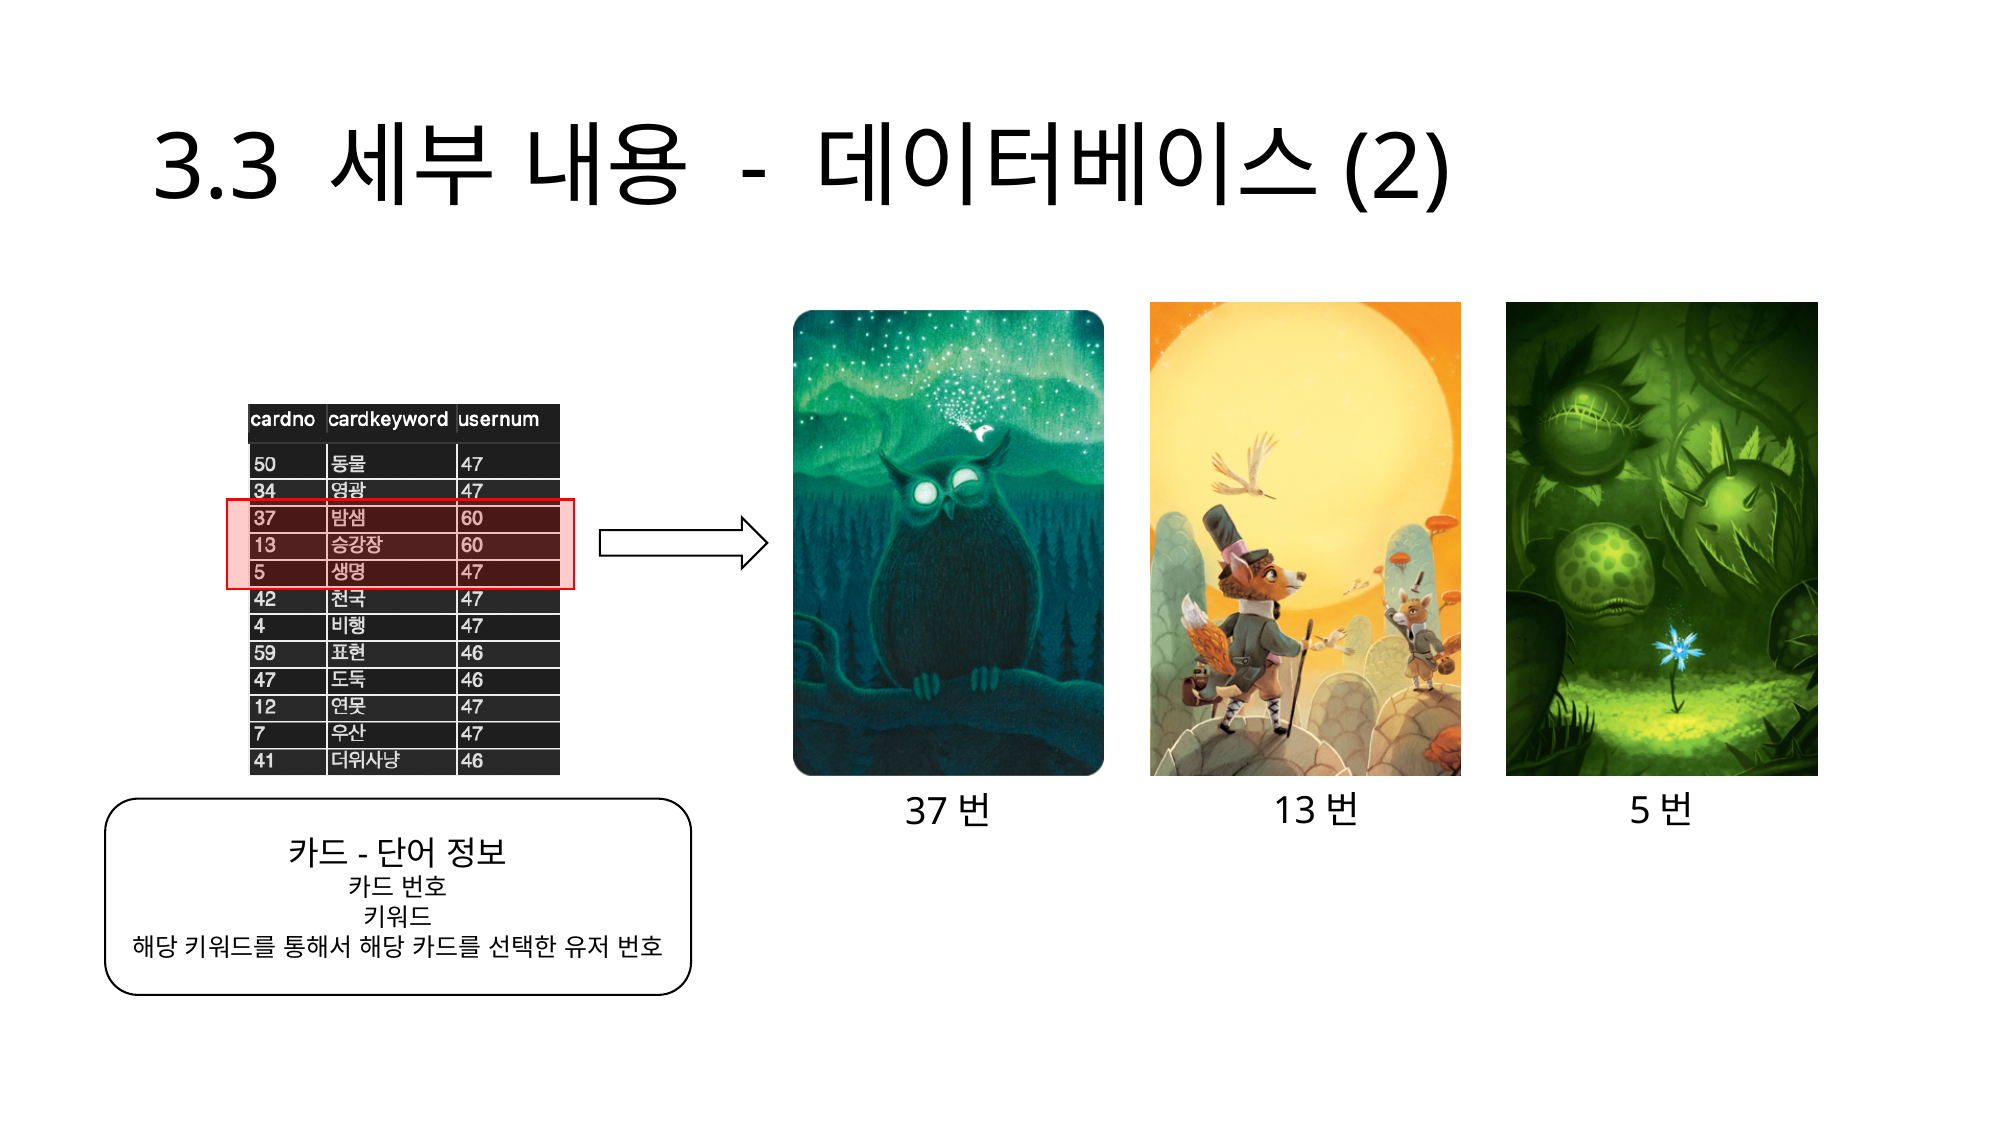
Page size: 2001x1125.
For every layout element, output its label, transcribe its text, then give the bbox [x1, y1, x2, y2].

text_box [226, 302, 1818, 840]
text_box 카드-단어 정보 카드 번호 키워드 해당 키워드를 통해서 해당 카드를 선택한 유저 번호 [104, 797, 693, 996]
title 3.3 세부 내용 - 데이터베이스(2) [137, 59, 1863, 278]
